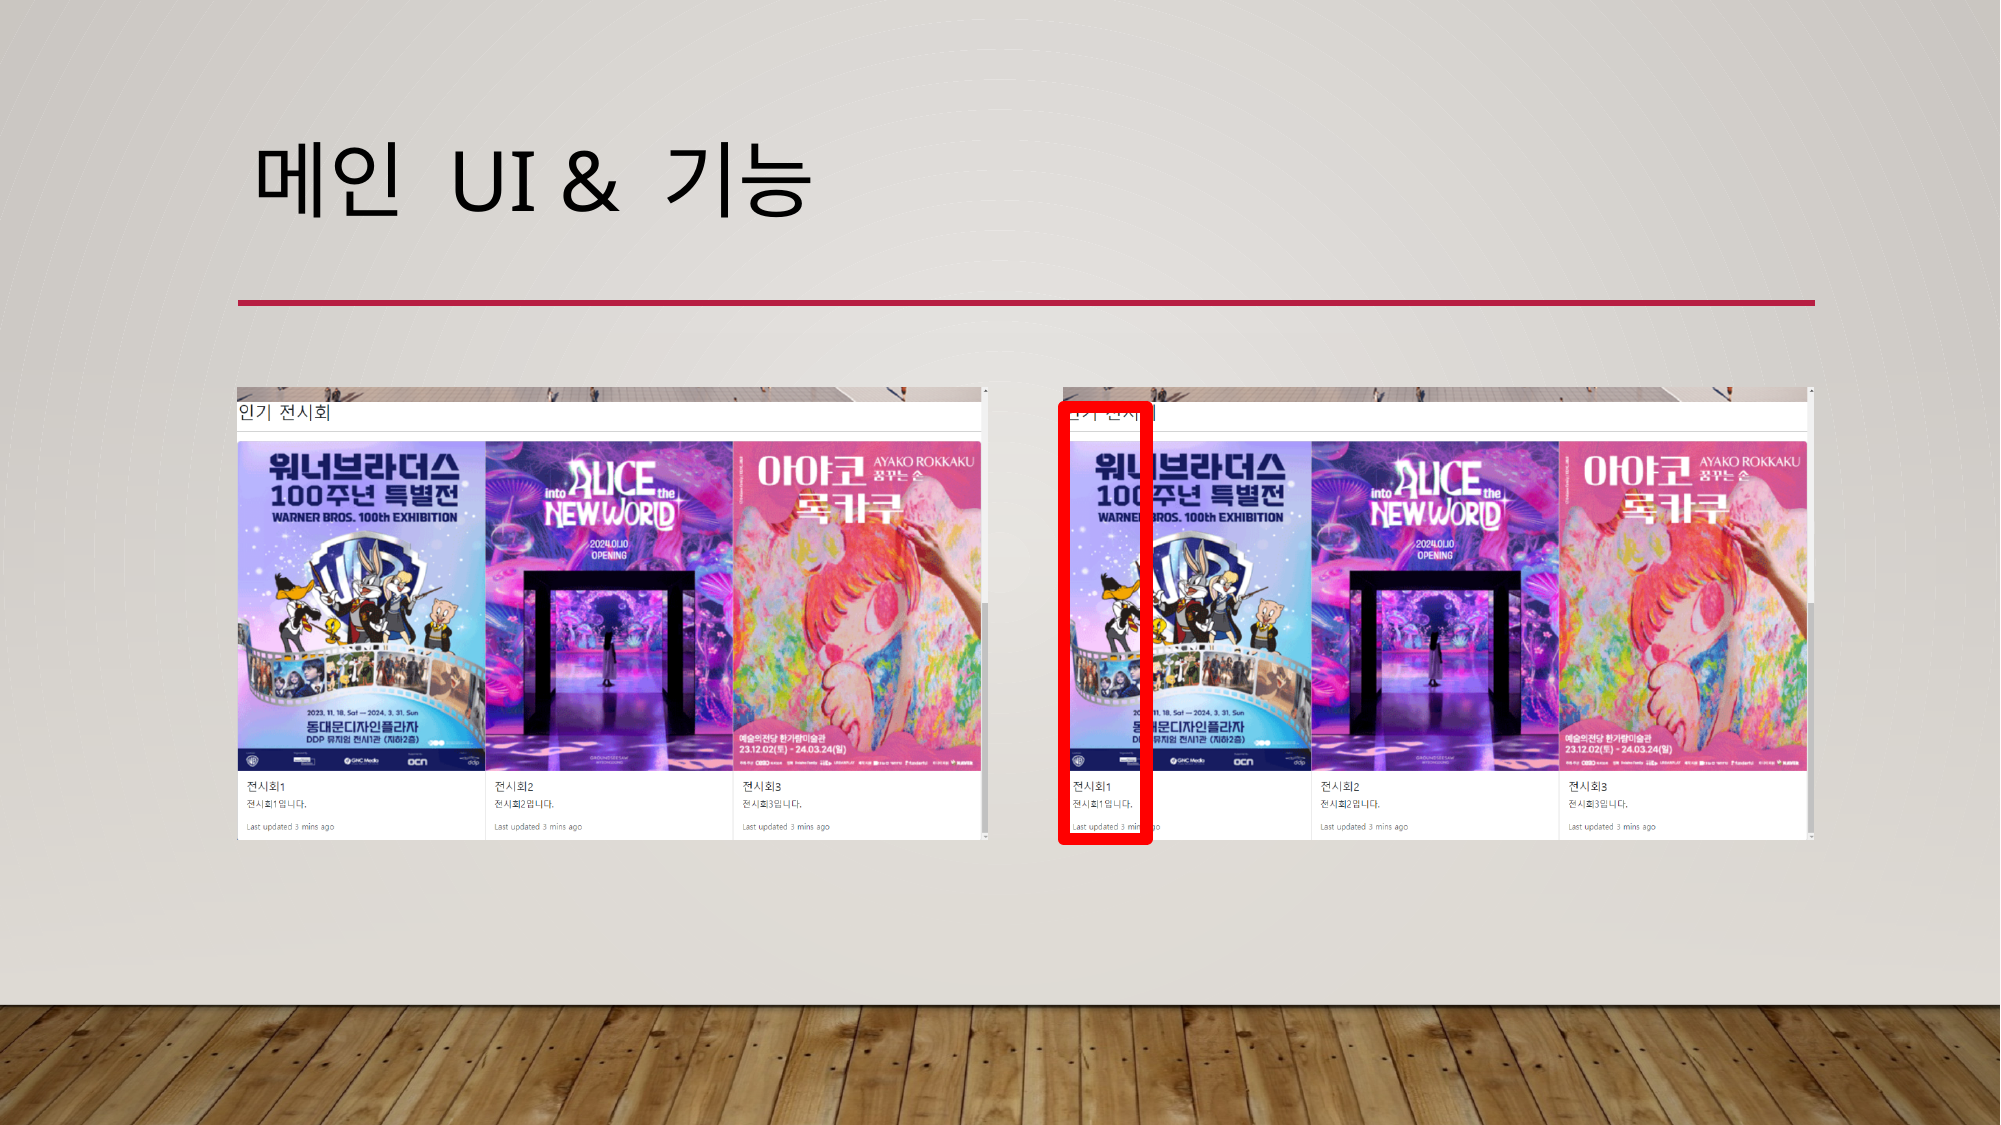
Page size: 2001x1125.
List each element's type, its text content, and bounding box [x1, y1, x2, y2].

picture [0, 1005, 2000, 1125]
title 메인 UI & 기능 [237, 132, 1814, 306]
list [237, 387, 988, 840]
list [1063, 387, 1814, 840]
